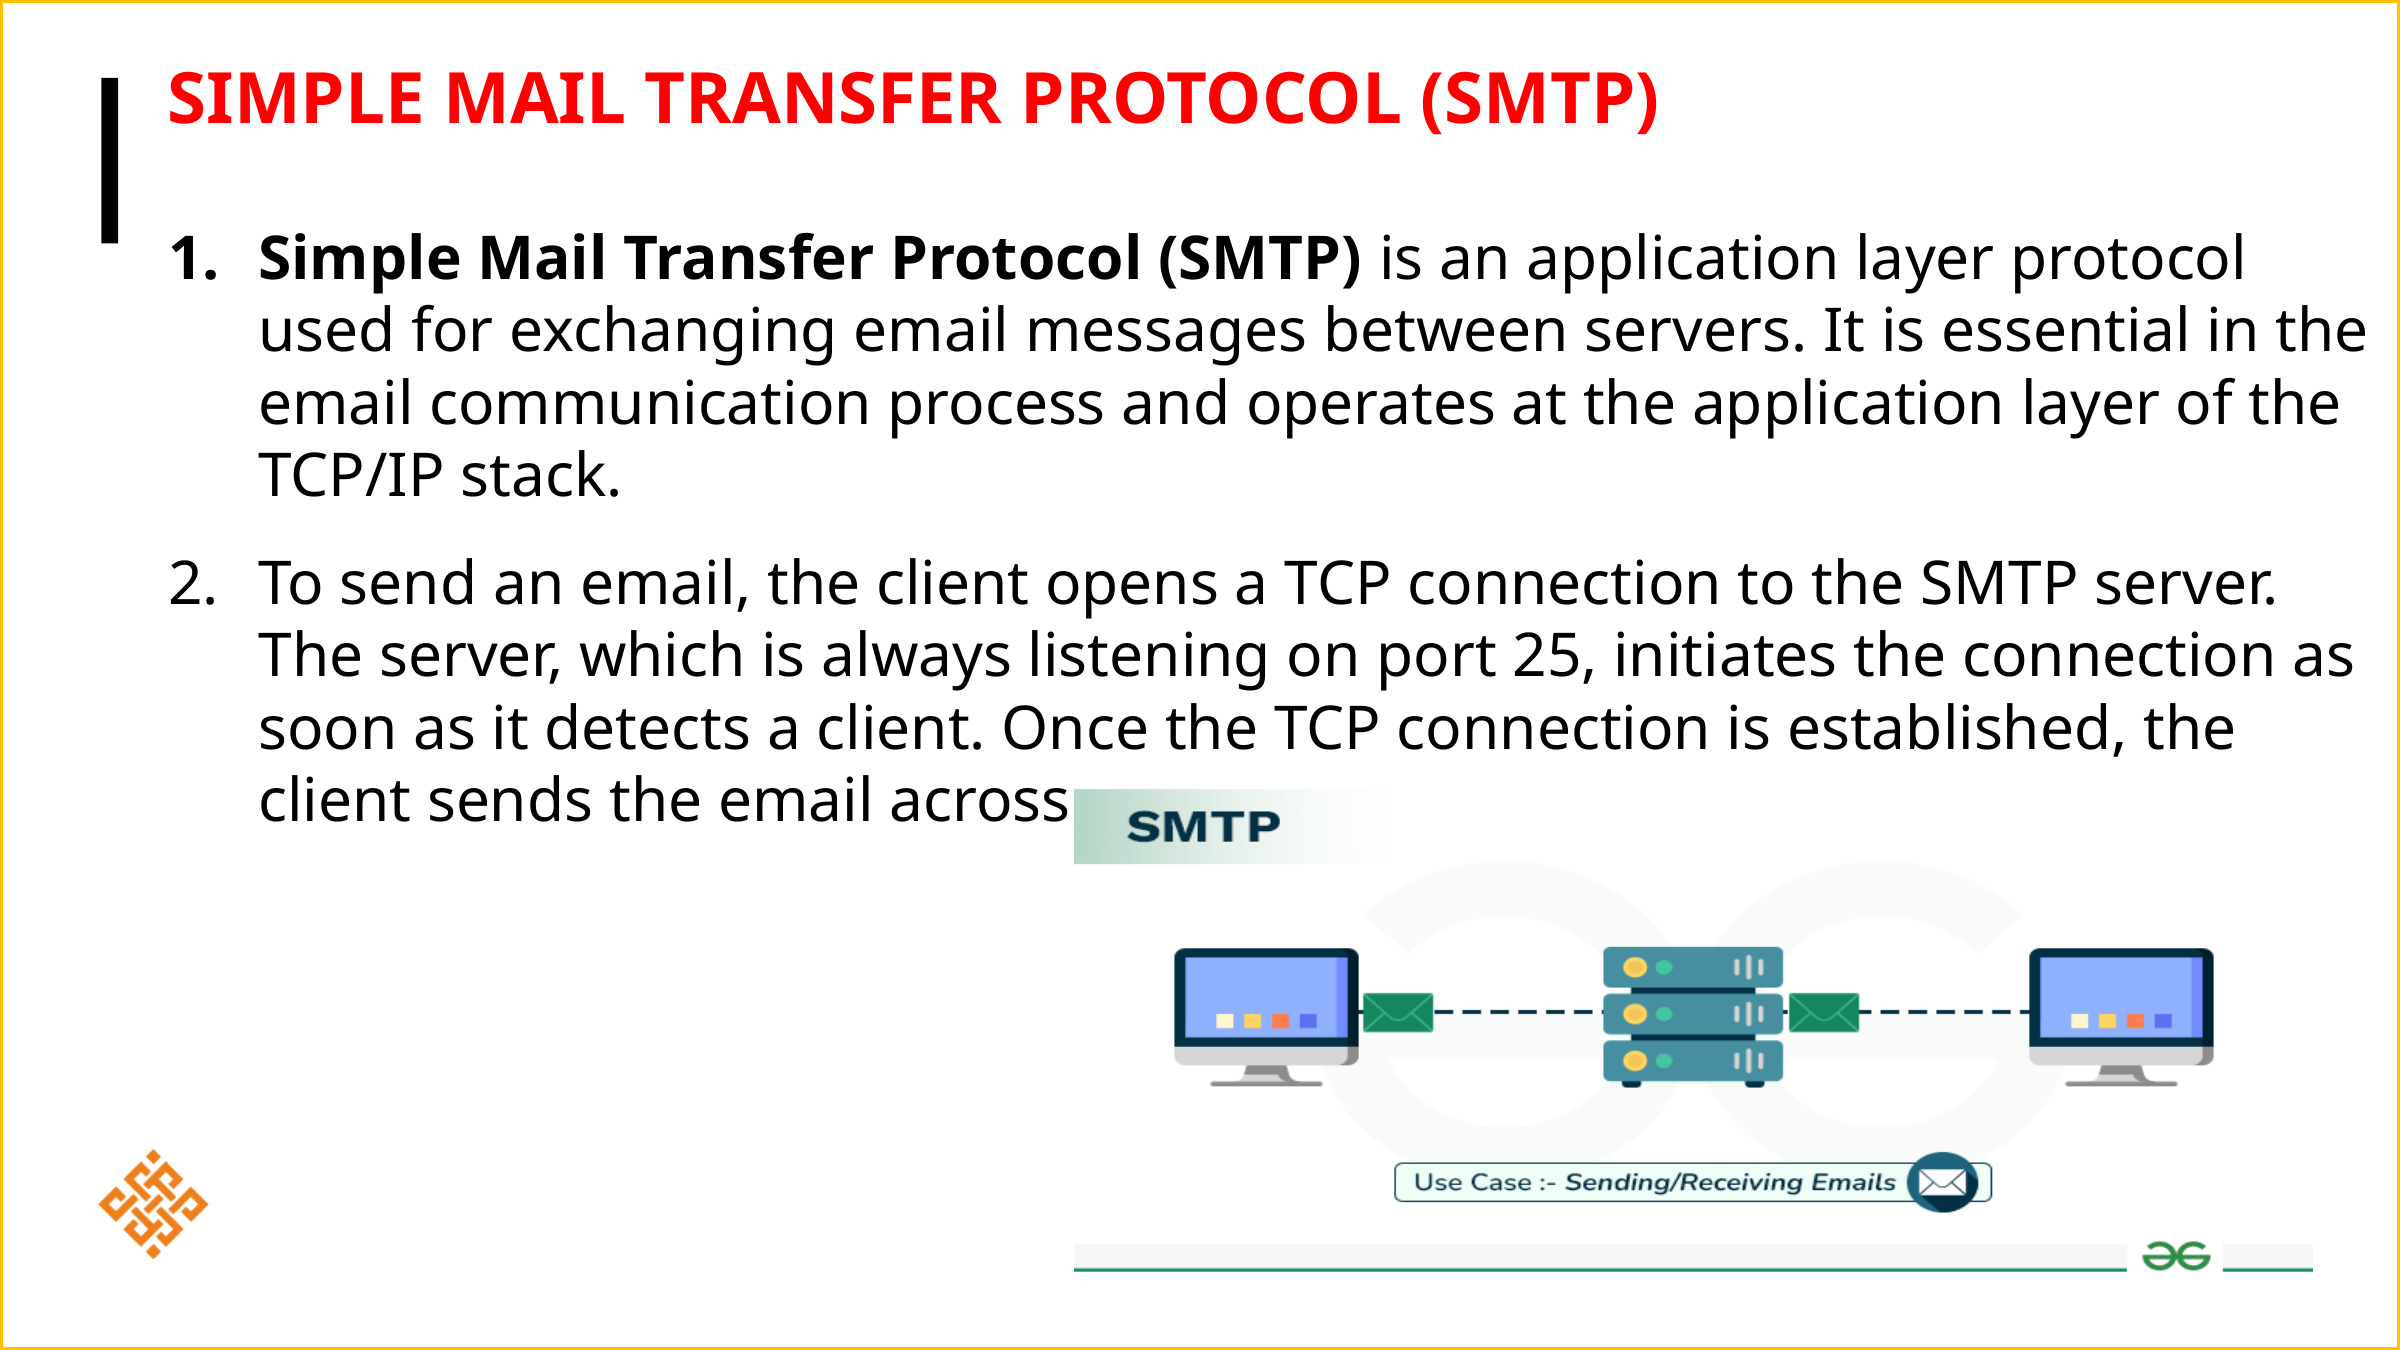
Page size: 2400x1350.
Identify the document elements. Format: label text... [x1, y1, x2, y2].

picture [1074, 759, 2313, 1286]
title Simple Mail Transfer Protocol (SMTP) [150, 12, 1789, 125]
picture [75, 1058, 235, 1350]
list Simple Mail Transfer Protocol (SMTP) is an application layer protocol used for exchanging email messages between servers. It is essential in the email communication process and operates at the application layer of the TCP/IP stack. To send an email, the client opens a TCP connection to the SMTP server. The server, which is always listening on port 25, initiates the connection as soon as it detects a client. Once the TCP connection is established, the client sends the email across the connection. [150, 125, 2400, 1173]
